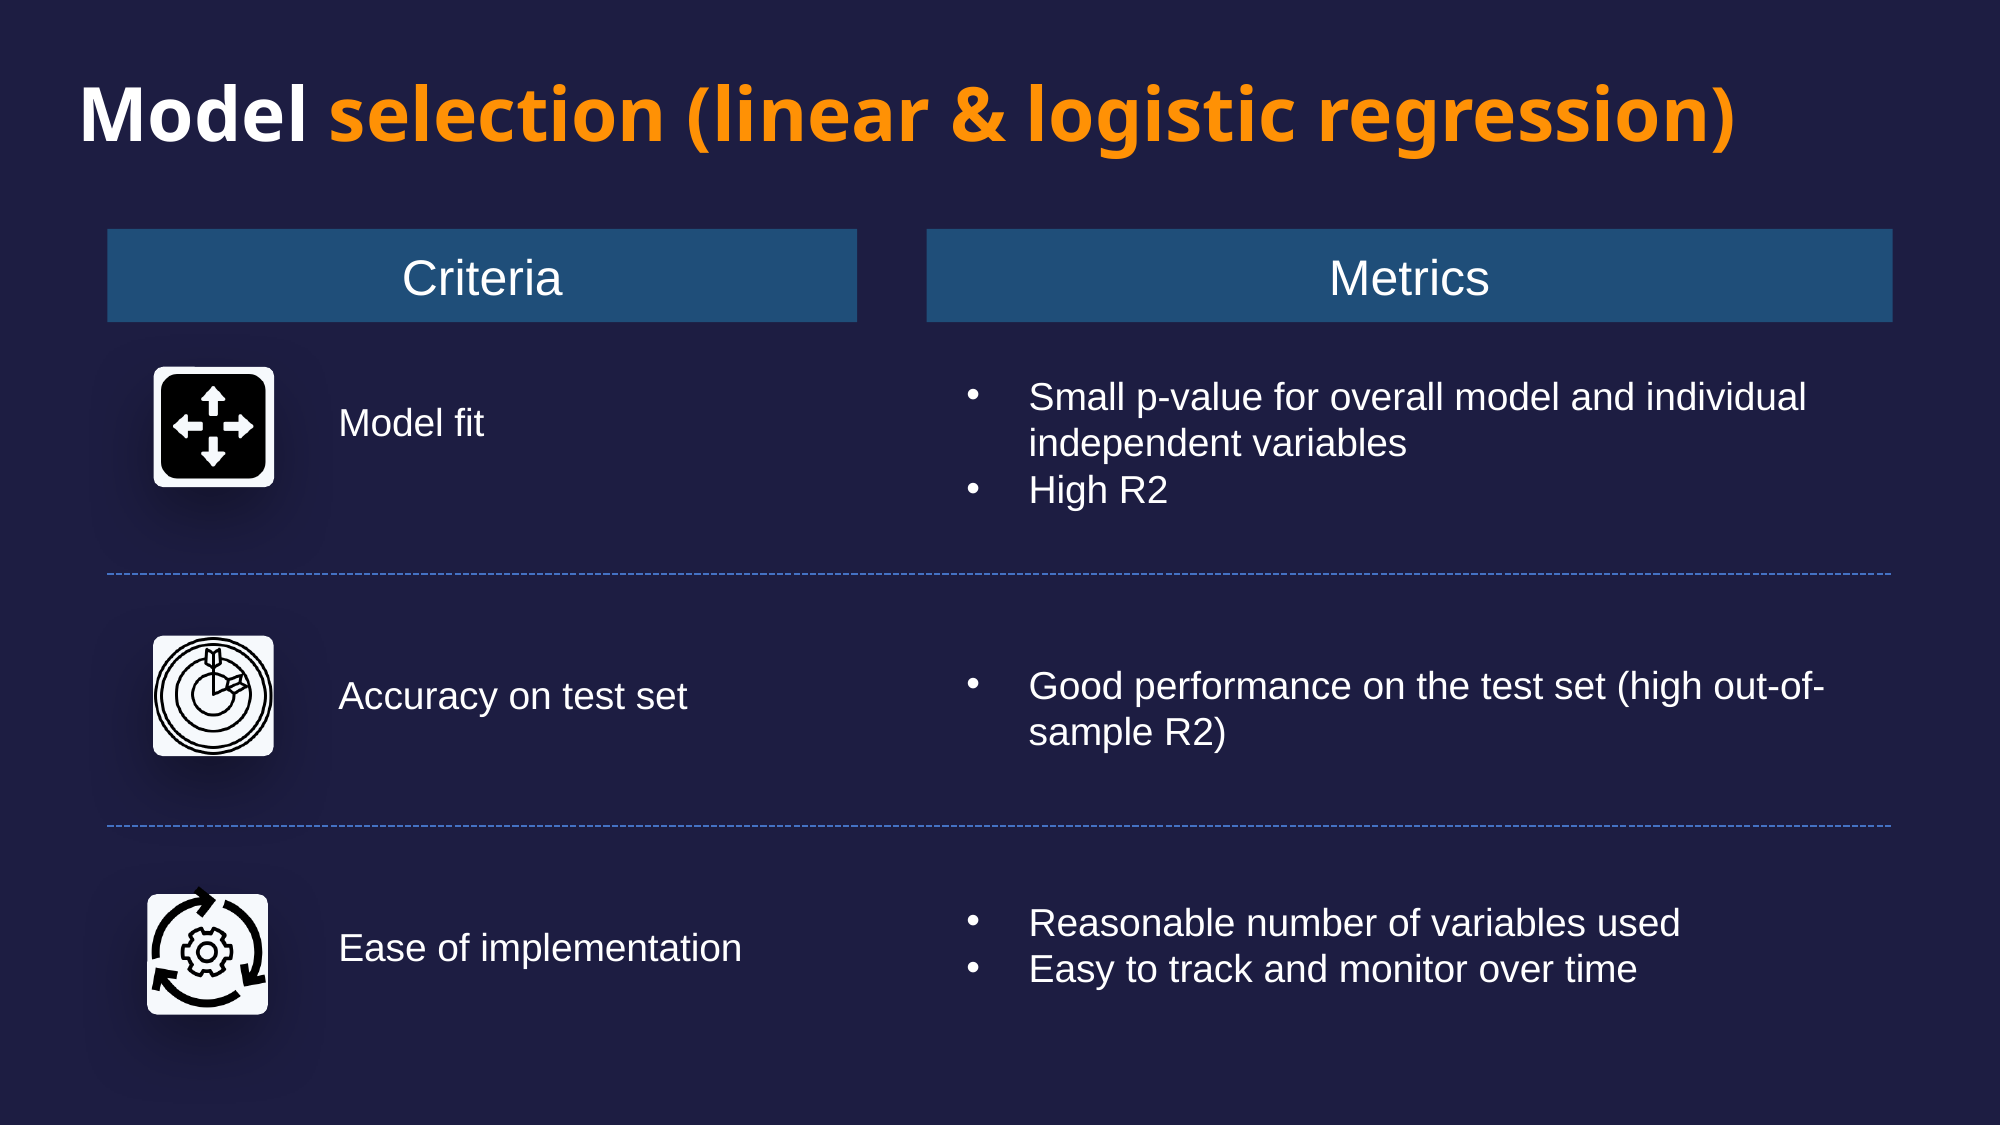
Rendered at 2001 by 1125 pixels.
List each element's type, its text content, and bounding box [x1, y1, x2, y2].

picture [141, 879, 276, 1014]
text_box Model selection (linear & logistic regression) [62, 59, 1891, 165]
picture [139, 622, 286, 769]
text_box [107, 228, 1912, 1000]
picture [158, 371, 268, 481]
